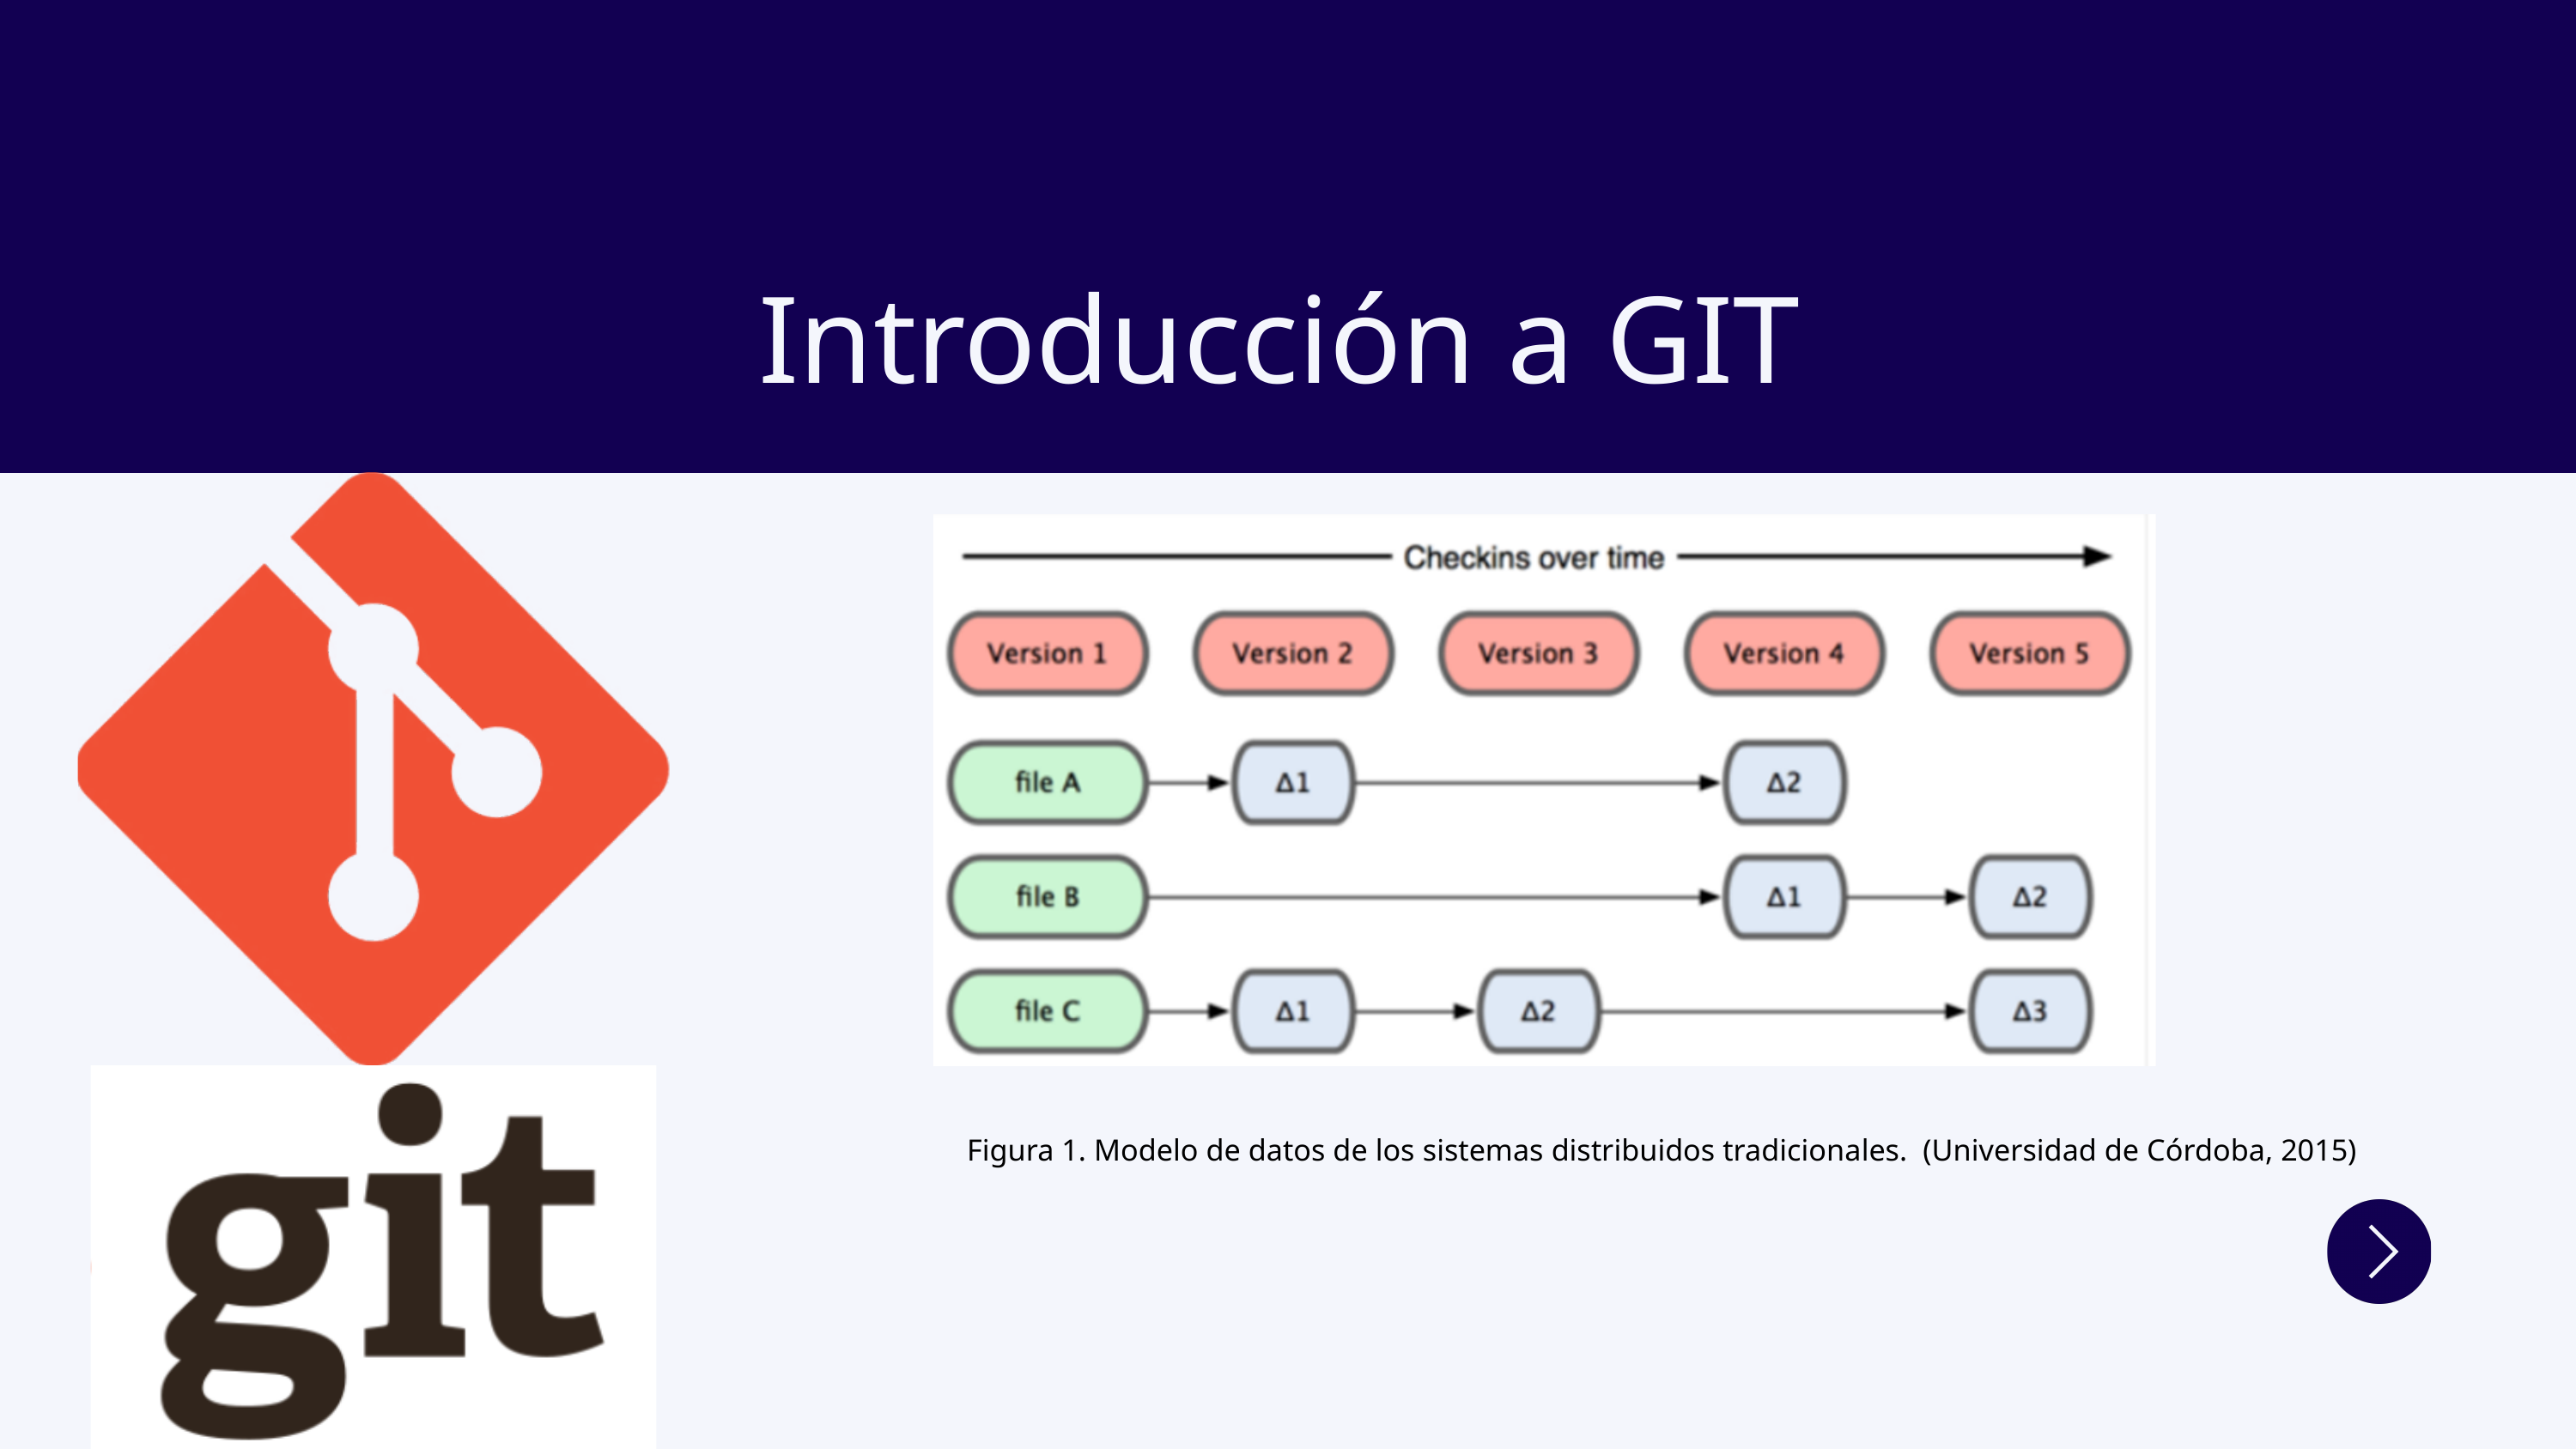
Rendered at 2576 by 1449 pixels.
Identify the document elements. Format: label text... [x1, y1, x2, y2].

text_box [1051, 0, 1525, 1449]
text_box Figura 1. Modelo de datos de los sistemas distribuidos tradicionales. (Universidad de Córdoba, 2015) [893, 1125, 1048, 1167]
text_box [77, 472, 670, 1066]
text_box [933, 514, 1048, 1066]
text_box [90, 1065, 657, 1449]
text_box [2327, 1199, 2432, 1304]
text_box Figura 1. Modelo de datos de los sistemas distribuidos tradicionales. (Universidad de Córdoba, 2015) [1531, 1125, 2432, 1167]
text_box Introducción a GIT [758, 264, 1048, 408]
text_box Introducción a GIT [1531, 264, 1929, 408]
text_box [1531, 514, 2156, 1066]
